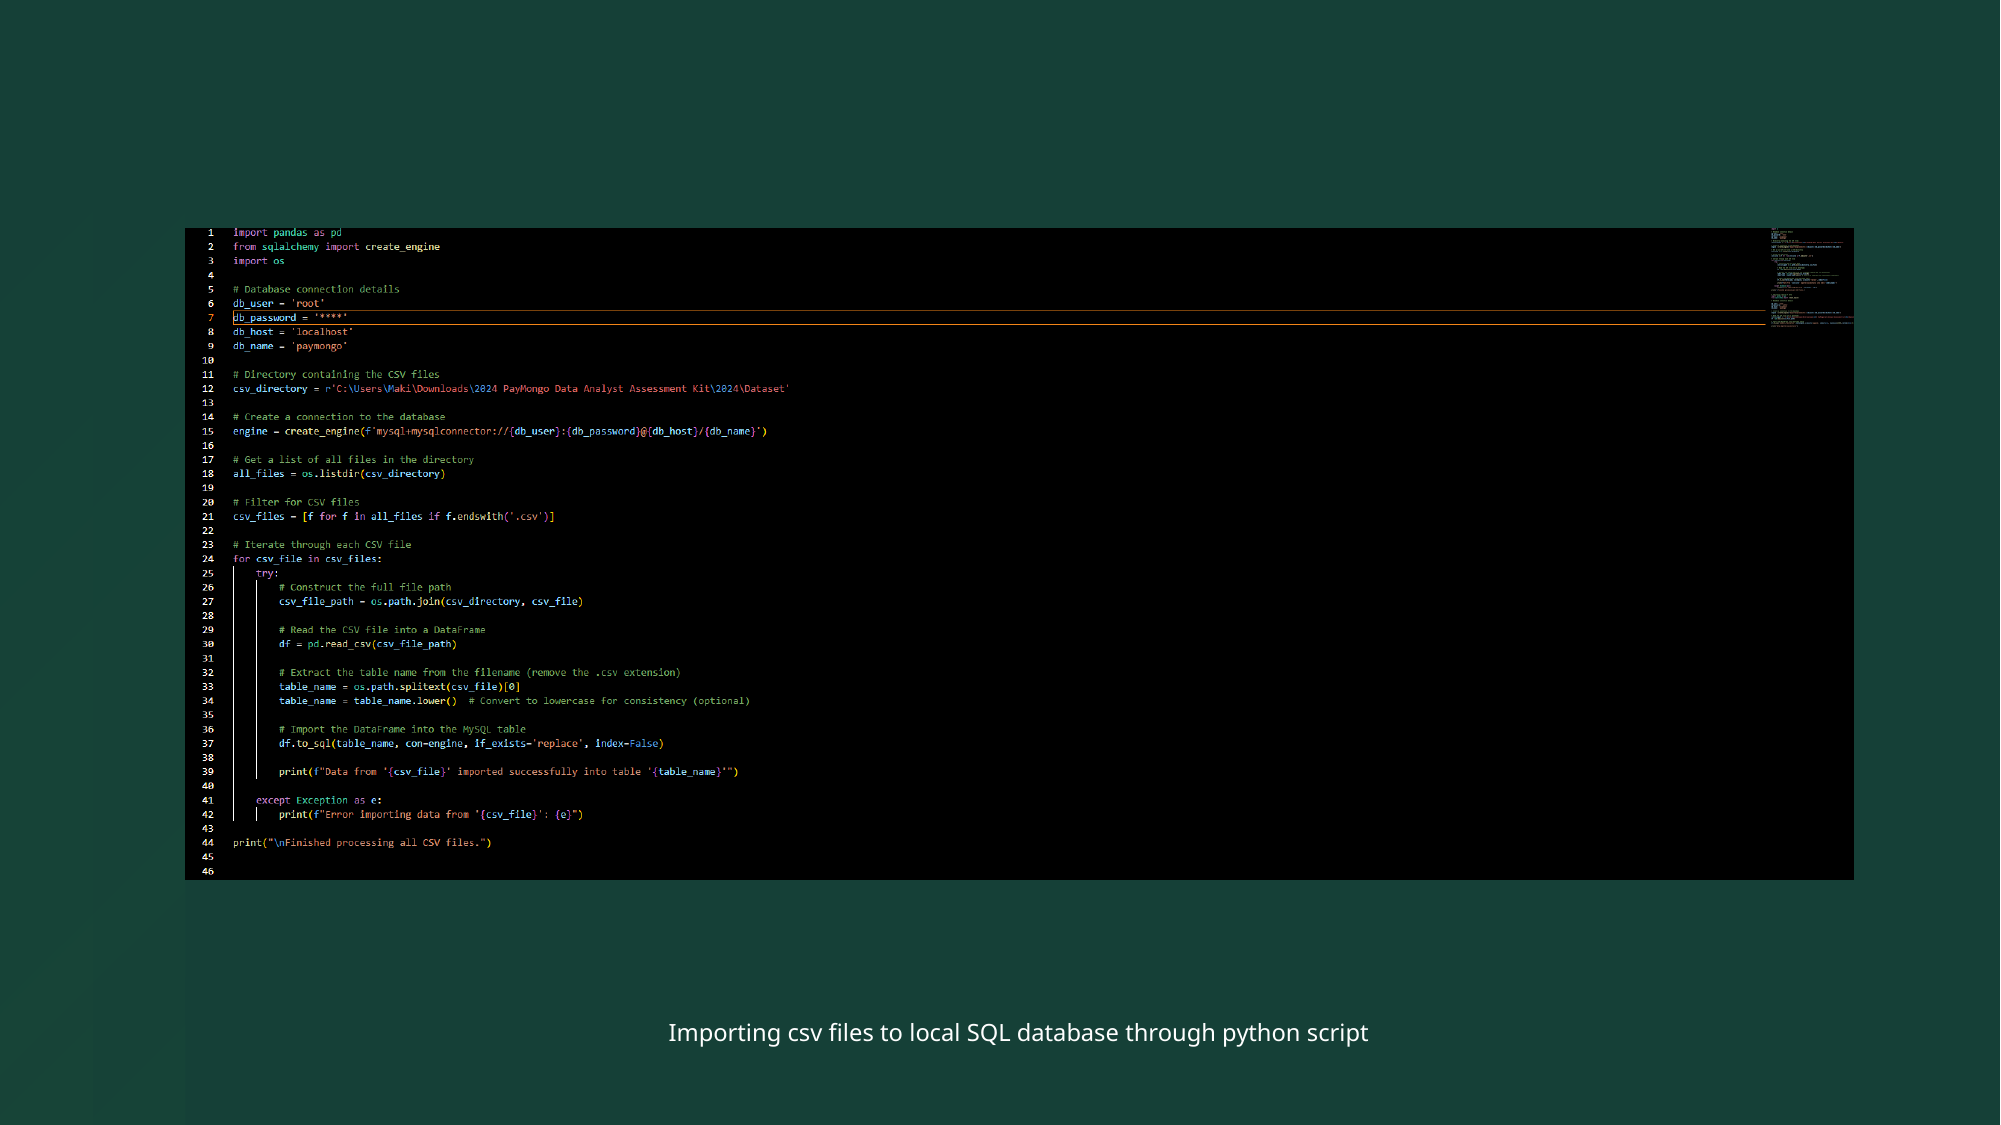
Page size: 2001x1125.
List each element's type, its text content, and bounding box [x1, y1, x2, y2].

picture [184, 228, 1854, 880]
text_box Importing csv files to local SQL database through python script [184, 1007, 1854, 1054]
